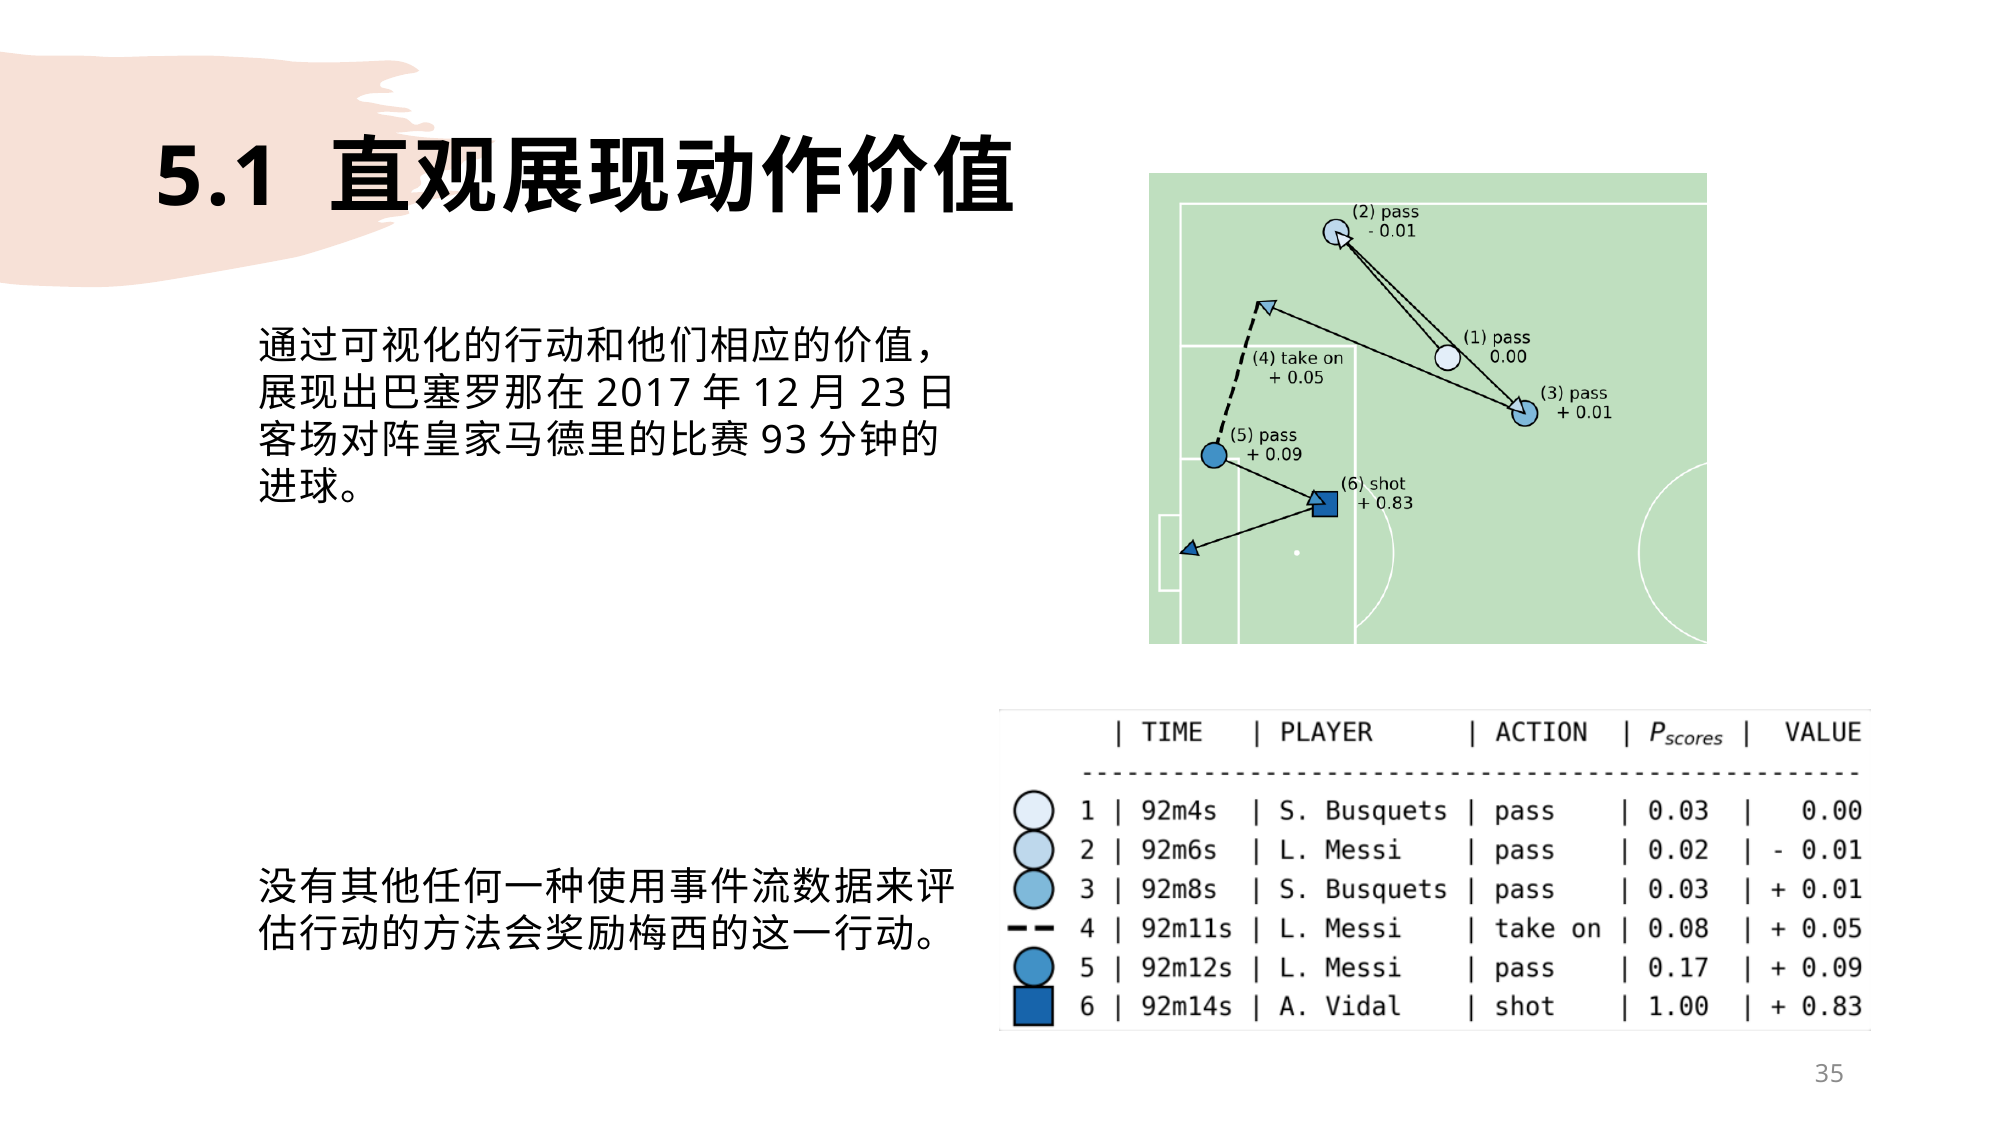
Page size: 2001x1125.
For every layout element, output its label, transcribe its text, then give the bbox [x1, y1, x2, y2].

slide_number 35 [1412, 1042, 1863, 1103]
picture [1149, 173, 1707, 644]
picture [999, 708, 1871, 1032]
title 5.1 直观展现动作价值 [137, 59, 1863, 278]
list 通过可视化的行动和他们相应的价值，展现出巴塞罗那在2017年12月23日客场对阵皇家马德里的比赛93分钟的进球。 没有其他任何一种使用事件流数据来评估行动的方法会奖励梅西的这一行动。 [240, 302, 980, 985]
